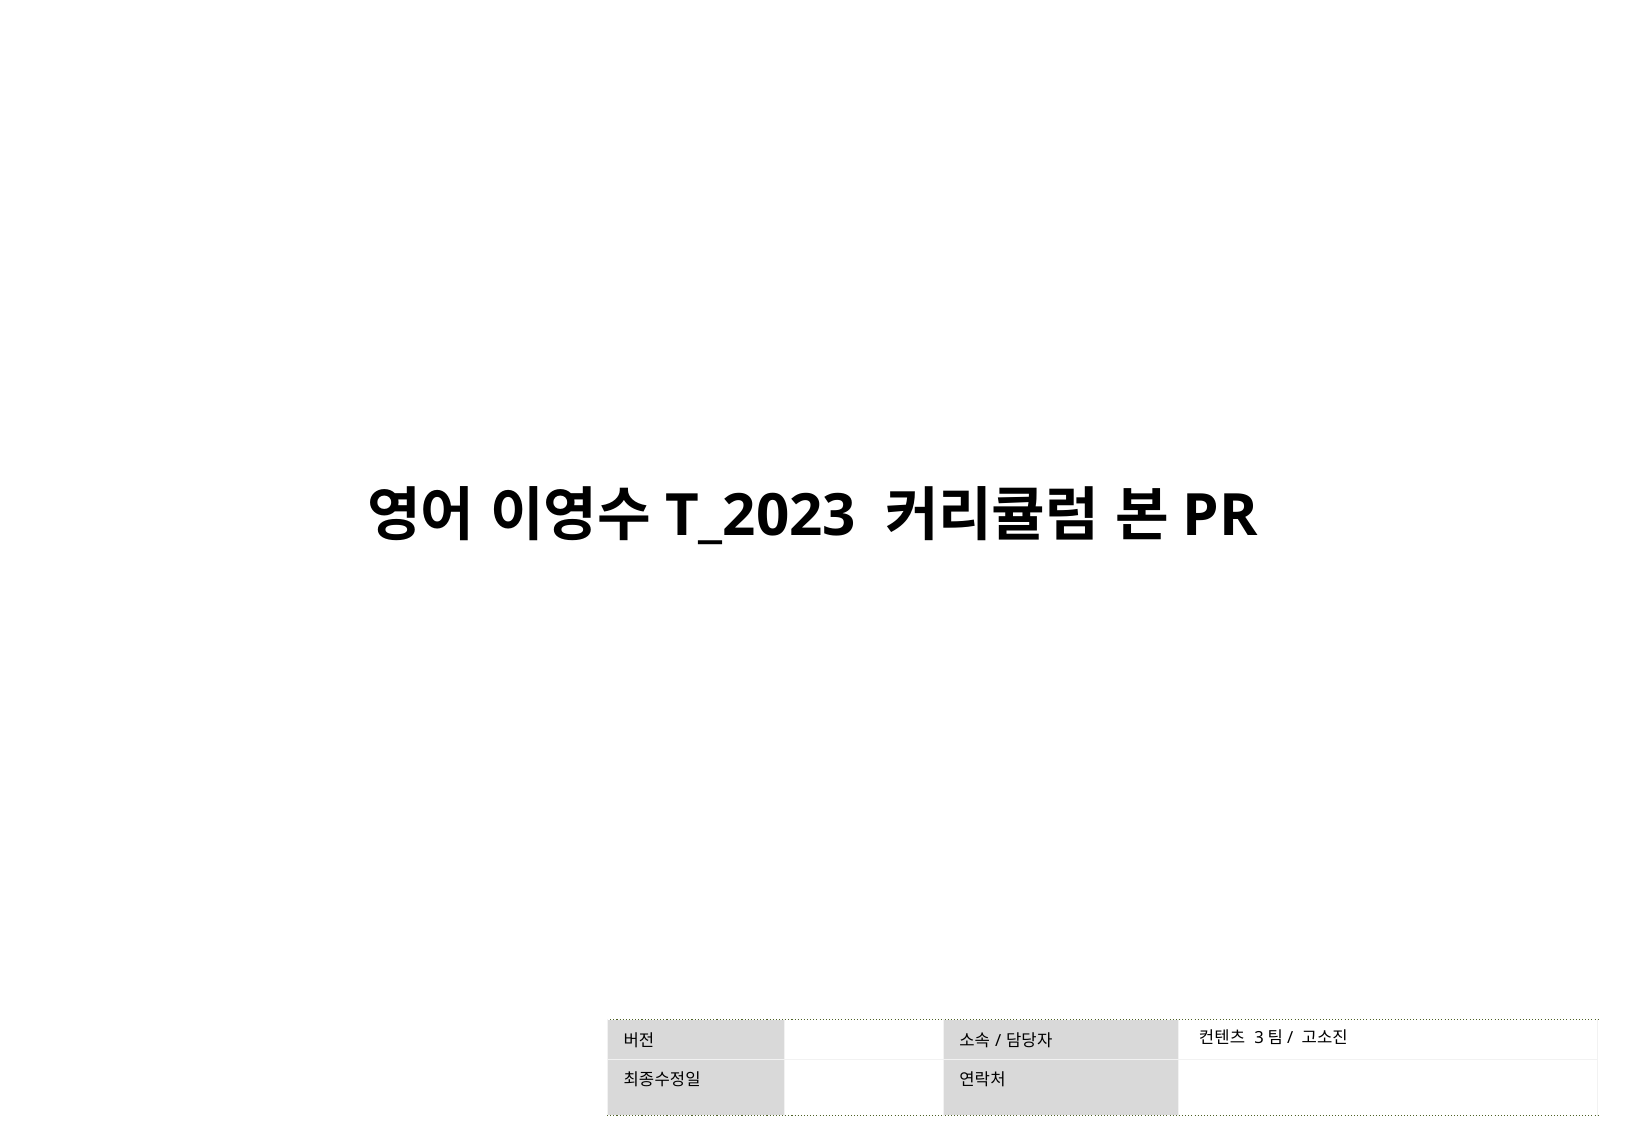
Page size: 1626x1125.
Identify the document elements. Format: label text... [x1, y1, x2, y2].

text_box 컨텐츠 3팀/ 고소진 [1170, 1019, 1363, 1055]
title 영어 이영수T_2023 커리큘럼 본PR [121, 391, 1504, 633]
